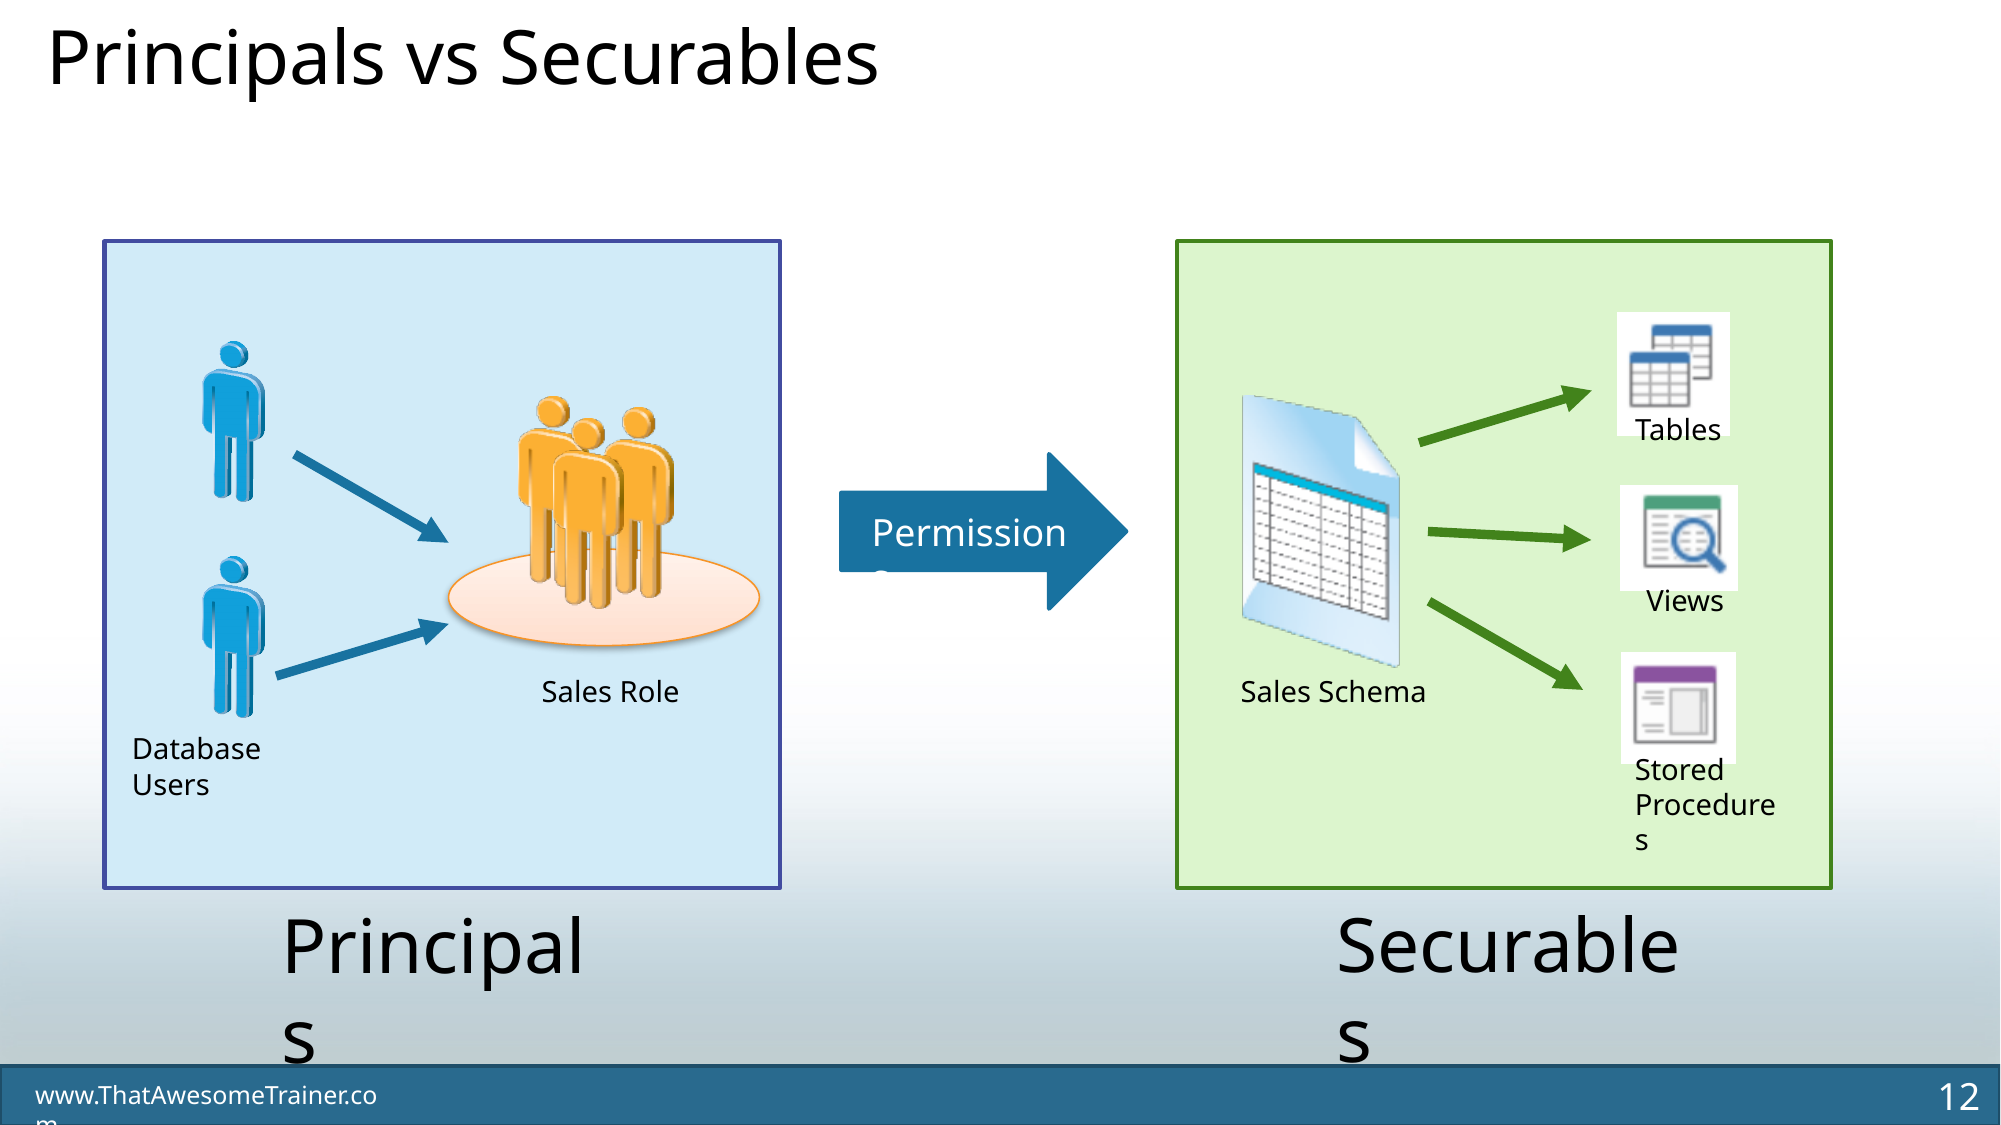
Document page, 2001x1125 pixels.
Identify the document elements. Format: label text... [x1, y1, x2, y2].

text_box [1427, 531, 1592, 541]
text_box Principals vs Securables [31, 19, 1832, 207]
picture [0, 0, 2001, 1064]
text_box Principals [266, 896, 624, 1086]
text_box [104, 240, 781, 888]
text_box Securables [1321, 890, 1715, 1086]
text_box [1225, 395, 1462, 718]
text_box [1418, 390, 1592, 443]
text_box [1428, 600, 1584, 691]
text_box [1175, 239, 1833, 890]
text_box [1616, 312, 1799, 831]
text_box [840, 453, 1127, 609]
